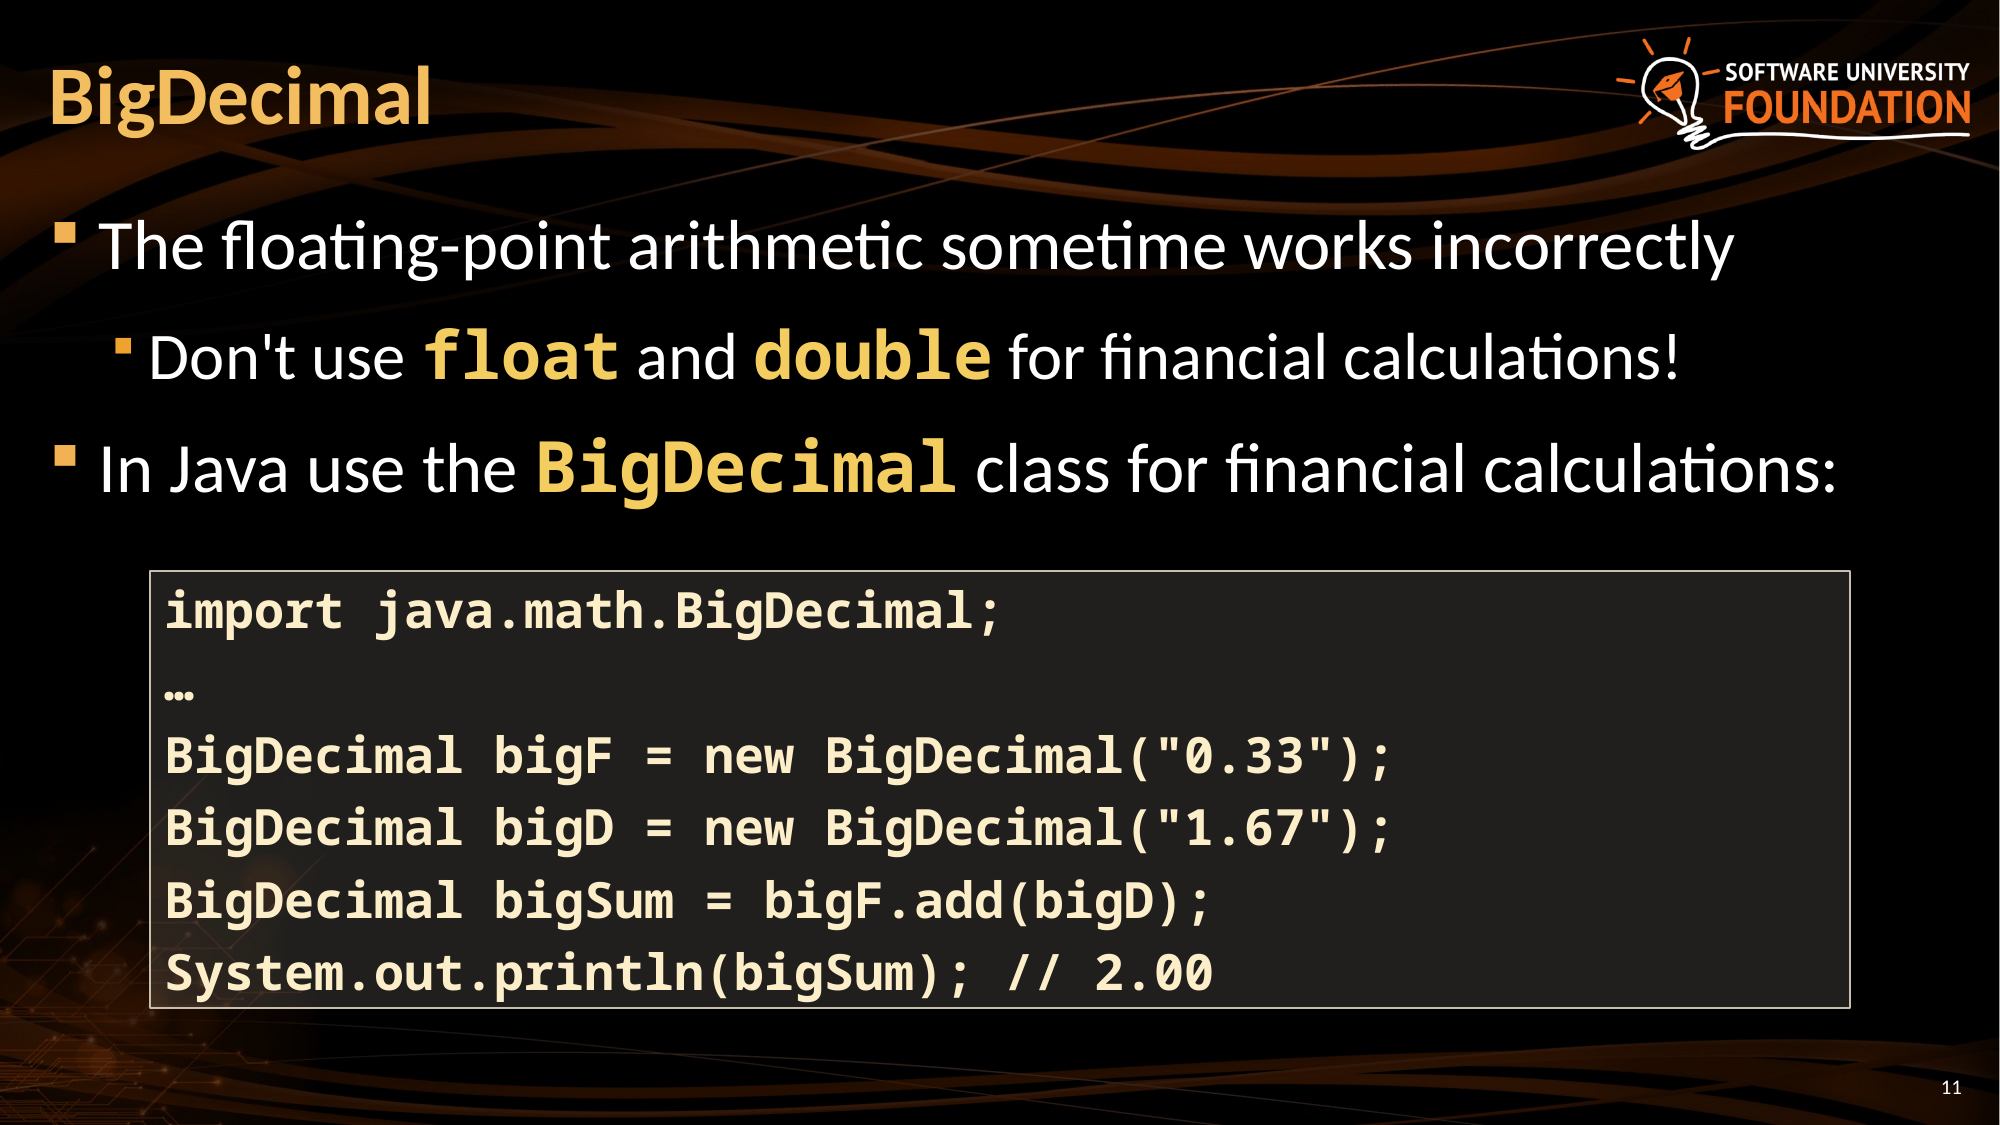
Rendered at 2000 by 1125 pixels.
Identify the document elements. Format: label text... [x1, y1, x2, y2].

list The floating-point arithmetic sometime works incorrectly Don't use float and double for financial calculations! In Java use the BigDecimal class for financial calculations: [31, 188, 1968, 1103]
text_box import java.math.BigDecimal; … BigDecimal bigF = new BigDecimal("0.33"); BigDecimal bigD = new BigDecimal("1.67"); BigDecimal bigSum = bigF.add(bigD); System.out.println(bigSum); // 2.00 [149, 570, 1850, 1008]
picture [0, 0, 2000, 1125]
title BigDecimal [30, 6, 1602, 189]
